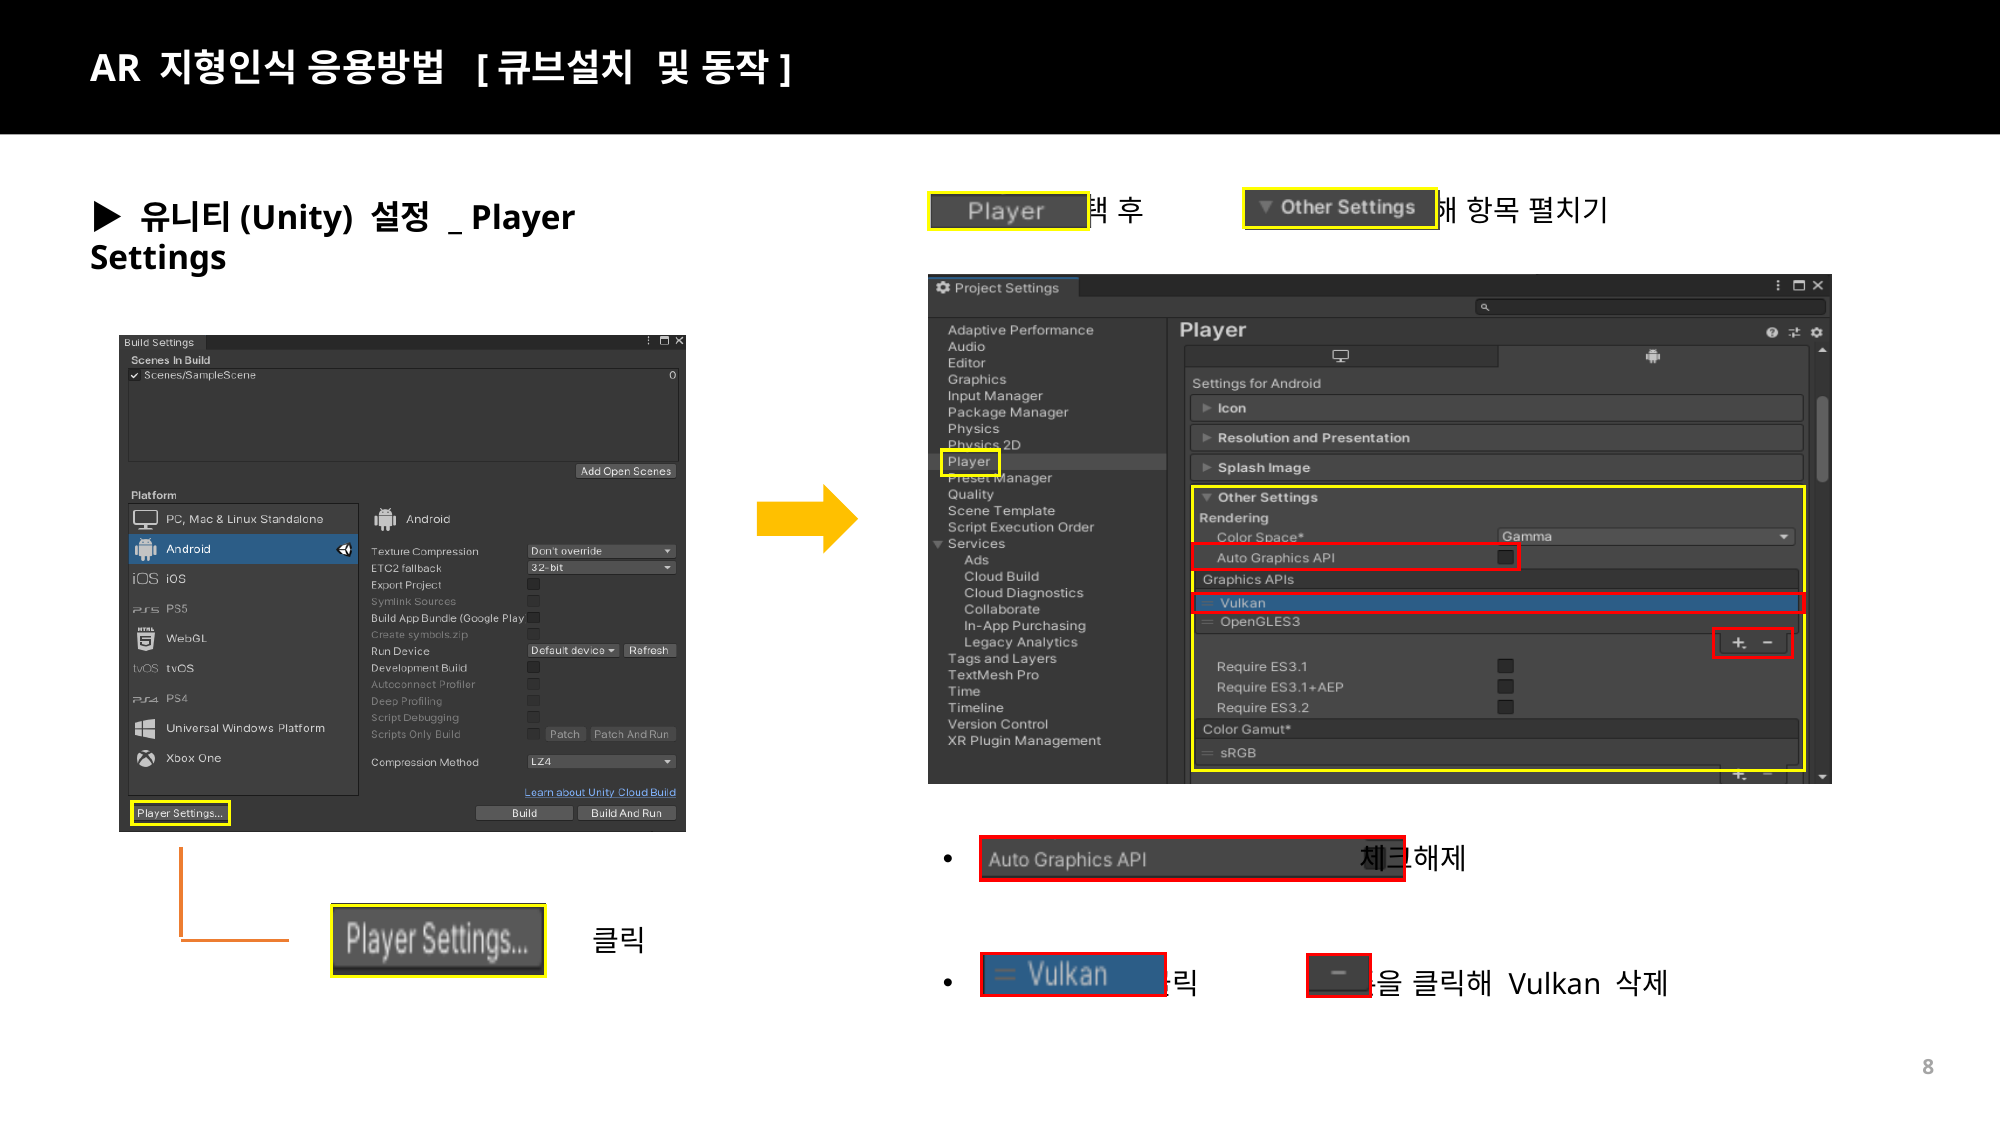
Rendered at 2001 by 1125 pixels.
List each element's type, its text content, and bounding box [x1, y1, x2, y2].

text_box 클릭 버튼을 클릭해 Vulkan 삭제 [928, 940, 1832, 1008]
picture [331, 903, 546, 978]
text_box AR 지형인식 응용방법 [큐브설치 및 동작] [75, 36, 876, 97]
text_box 클릭 [577, 915, 662, 966]
picture [119, 335, 686, 832]
text_box [927, 191, 1090, 231]
text_box 8 [1907, 1046, 1950, 1087]
picture [928, 274, 1832, 784]
text_box 체크해제 [928, 833, 1588, 883]
picture [930, 193, 1092, 228]
text_box [979, 835, 1406, 882]
picture [981, 953, 1166, 996]
text_box 선택 후 를 클릭해 항목 펼치기 [935, 180, 1854, 236]
text_box [756, 484, 859, 554]
text_box [0, 0, 2000, 135]
picture [1245, 190, 1440, 230]
picture [1308, 954, 1371, 1002]
picture [981, 838, 1405, 881]
text_box ▶ 유니티(Unity) 설정 _ Player Settings [75, 188, 724, 284]
text_box [1242, 187, 1438, 229]
